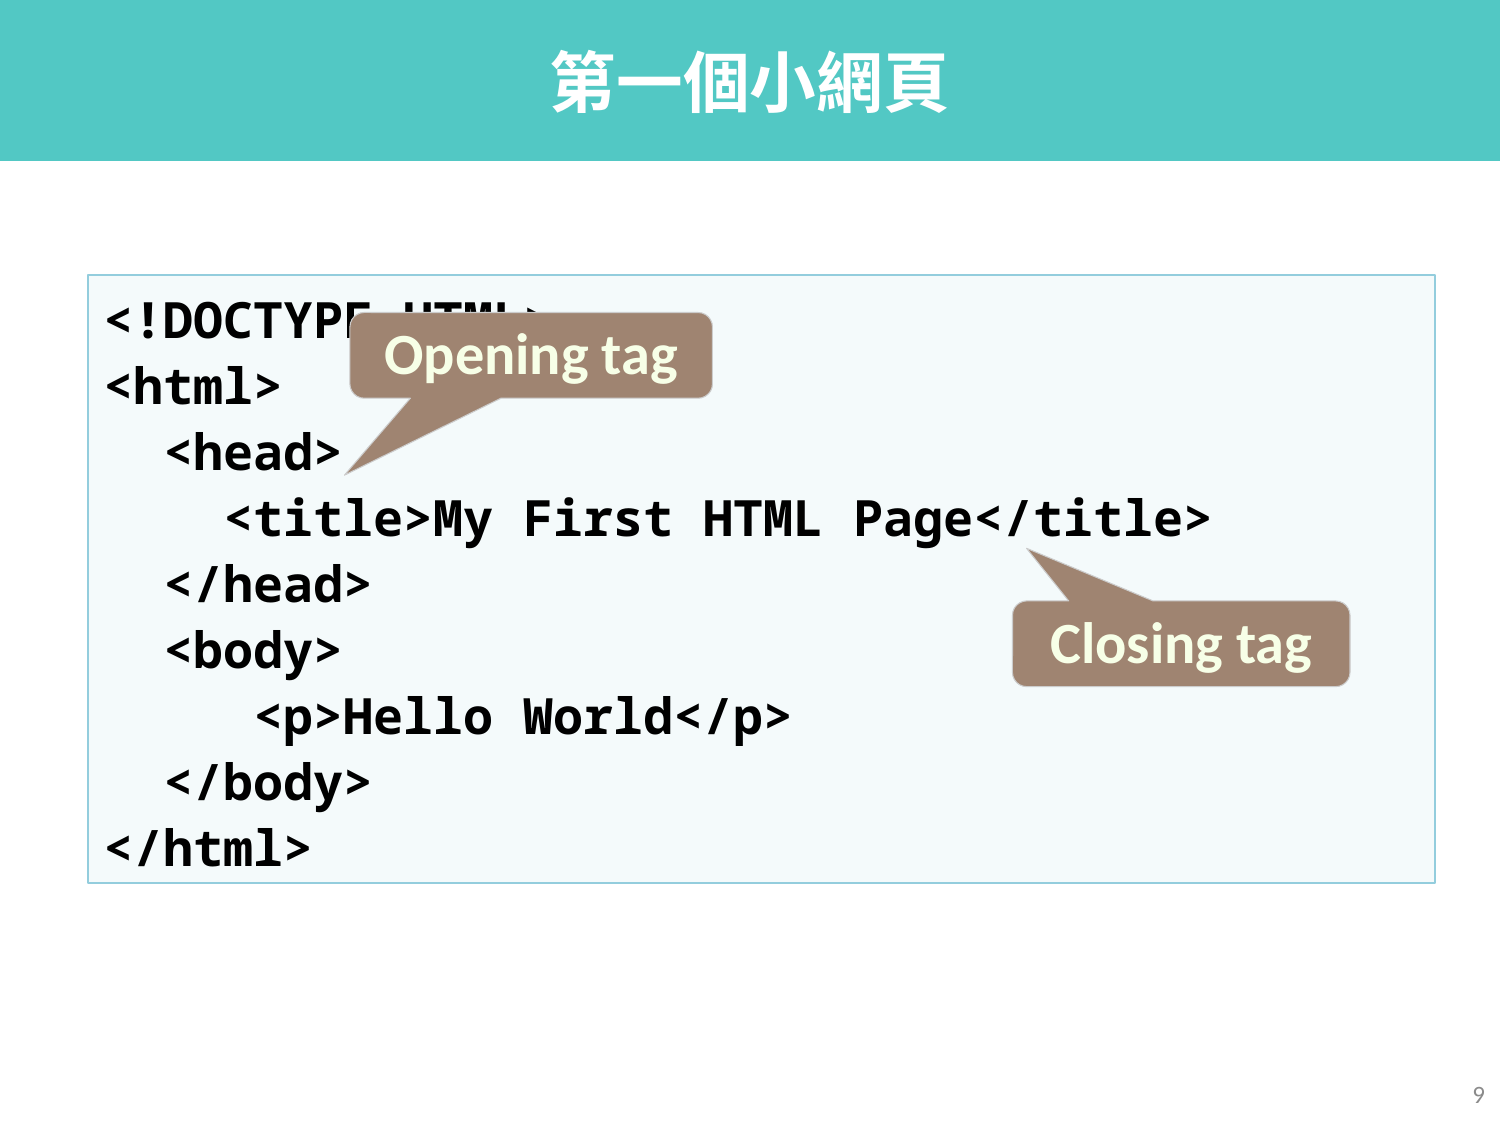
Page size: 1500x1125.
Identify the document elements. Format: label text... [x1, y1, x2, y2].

title 第一個小網頁 [0, 0, 1500, 161]
text_box Opening tag [344, 312, 713, 476]
text_box <!DOCTYPE HTML> <html> <head> <title>My First HTML Page</title> </head> <body> <p>Hello World</p> </body> </html> [88, 275, 1435, 884]
slide_number 9 [1425, 1074, 1500, 1113]
text_box Closing tag [1012, 548, 1351, 687]
